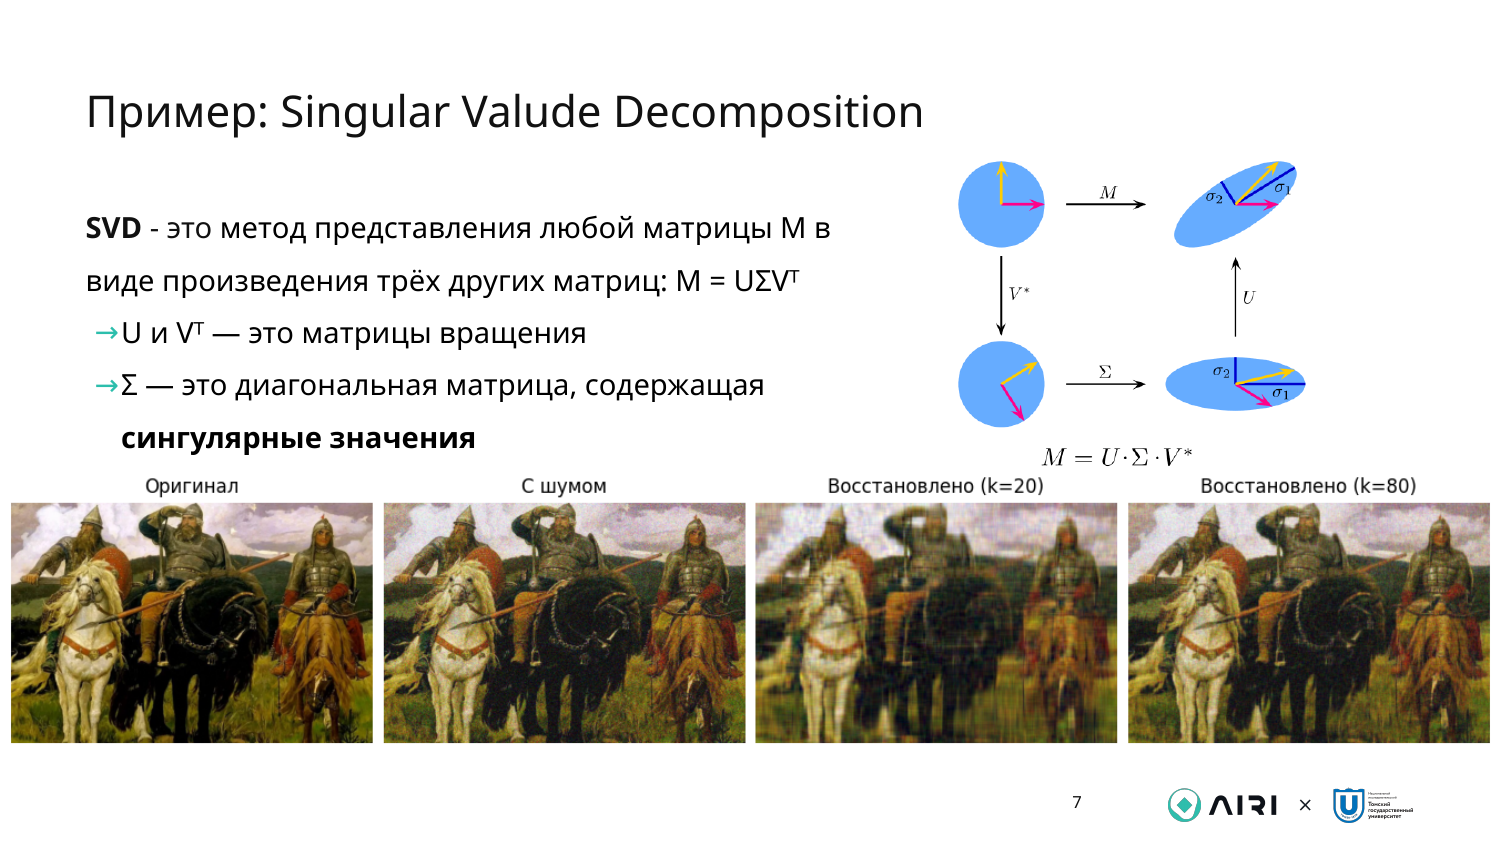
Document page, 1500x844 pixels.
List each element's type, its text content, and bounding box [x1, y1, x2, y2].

picture [1168, 787, 1413, 823]
text_box SVD - это метод представления любой матрицы M в виде произведения трёх других матриц: M = UΣVᵀ U и Vᵀ — это матрицы вращения Σ — это диагональная матрица, содержащая сингулярные значения [85, 191, 892, 455]
slide_number ‹#› [1007, 765, 1082, 816]
title Пример: Singular Valude Decomposition [85, 89, 1415, 231]
picture [0, 149, 1500, 756]
